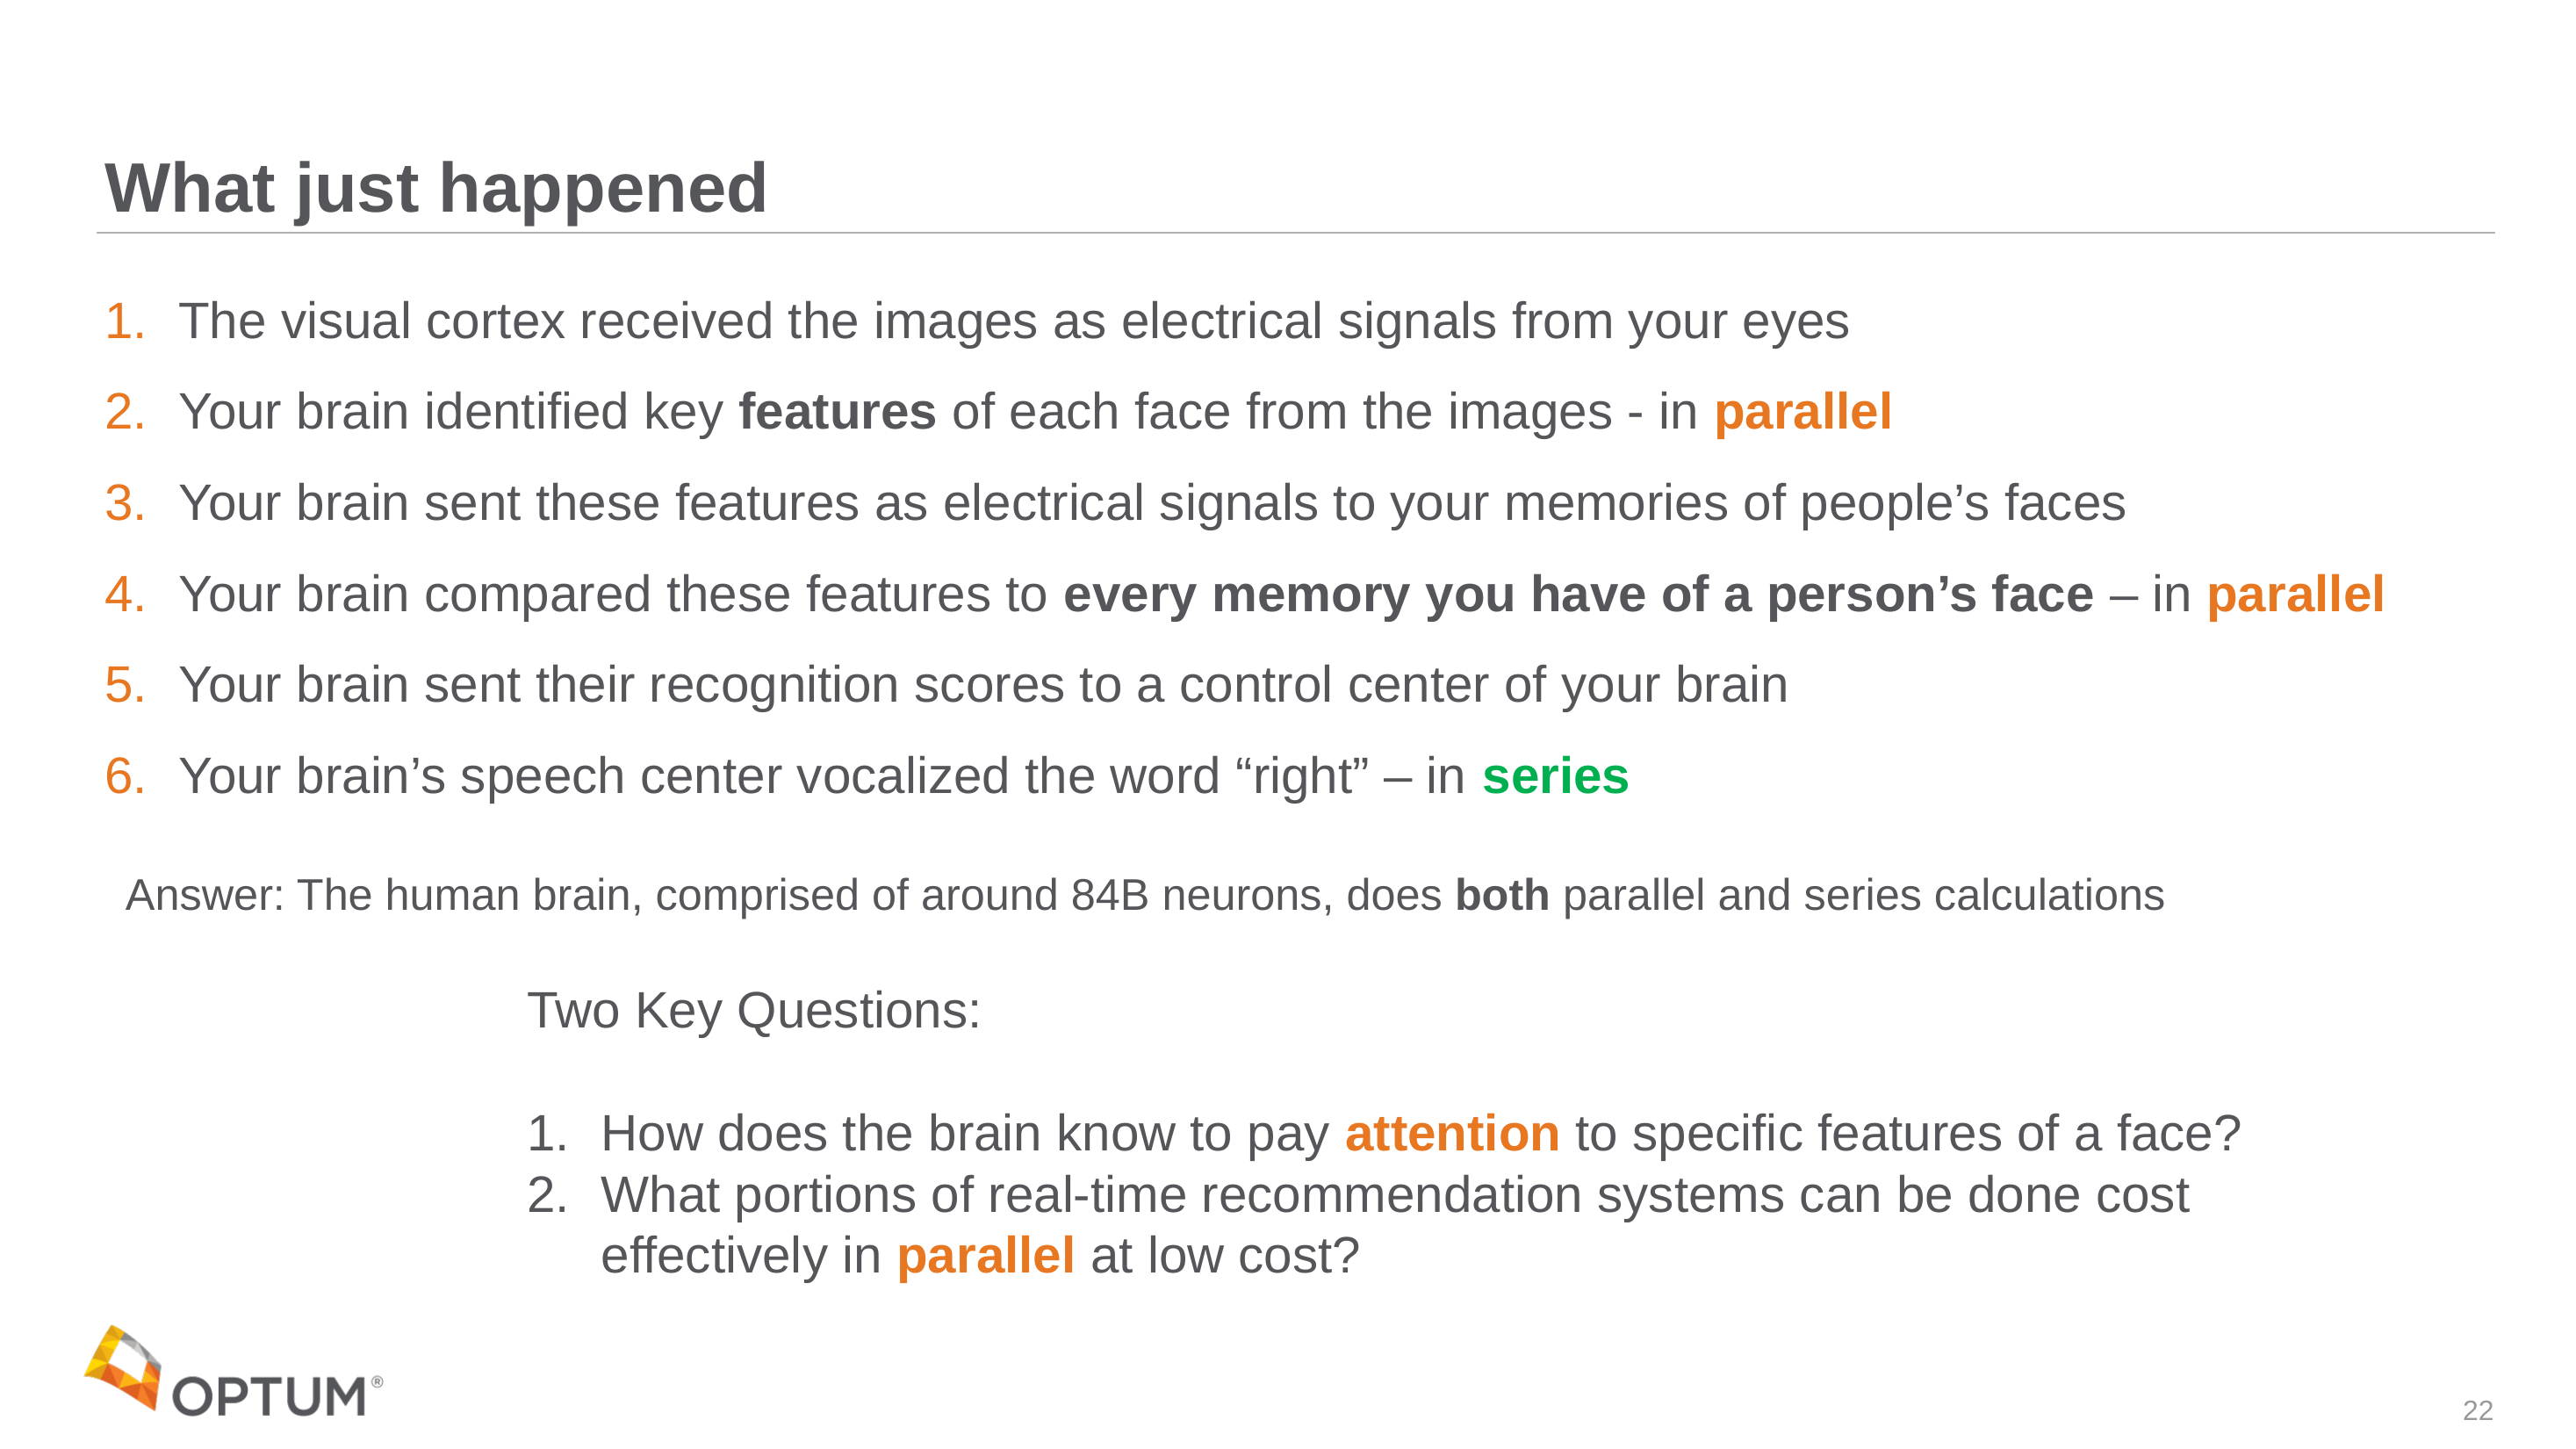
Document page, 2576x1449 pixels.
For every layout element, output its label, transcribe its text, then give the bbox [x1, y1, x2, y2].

list The visual cortex received the images as electrical signals from your eyes Your brain identified key features of each face from the images - in parallel Your brain sent these features as electrical signals to your memories of people’s faces Your brain compared these features to every memory you have of a person’s face – in parallel Your brain sent their recognition scores to a control center of your brain Your brain’s speech center vocalized the word “right” – in series [104, 292, 2495, 1008]
text_box Two Key Questions: How does the brain know to pay attention to specific features of a face? What portions of real-time recommendation systems can be done cost effectively in parallel at low cost? [514, 970, 2437, 1290]
title What just happened [104, 0, 2495, 227]
text_box Answer: The human brain, comprised of around 84B neurons, does both parallel and series calculations [112, 859, 2179, 926]
slide_number 22 [2379, 1370, 2494, 1448]
picture [83, 1323, 385, 1417]
